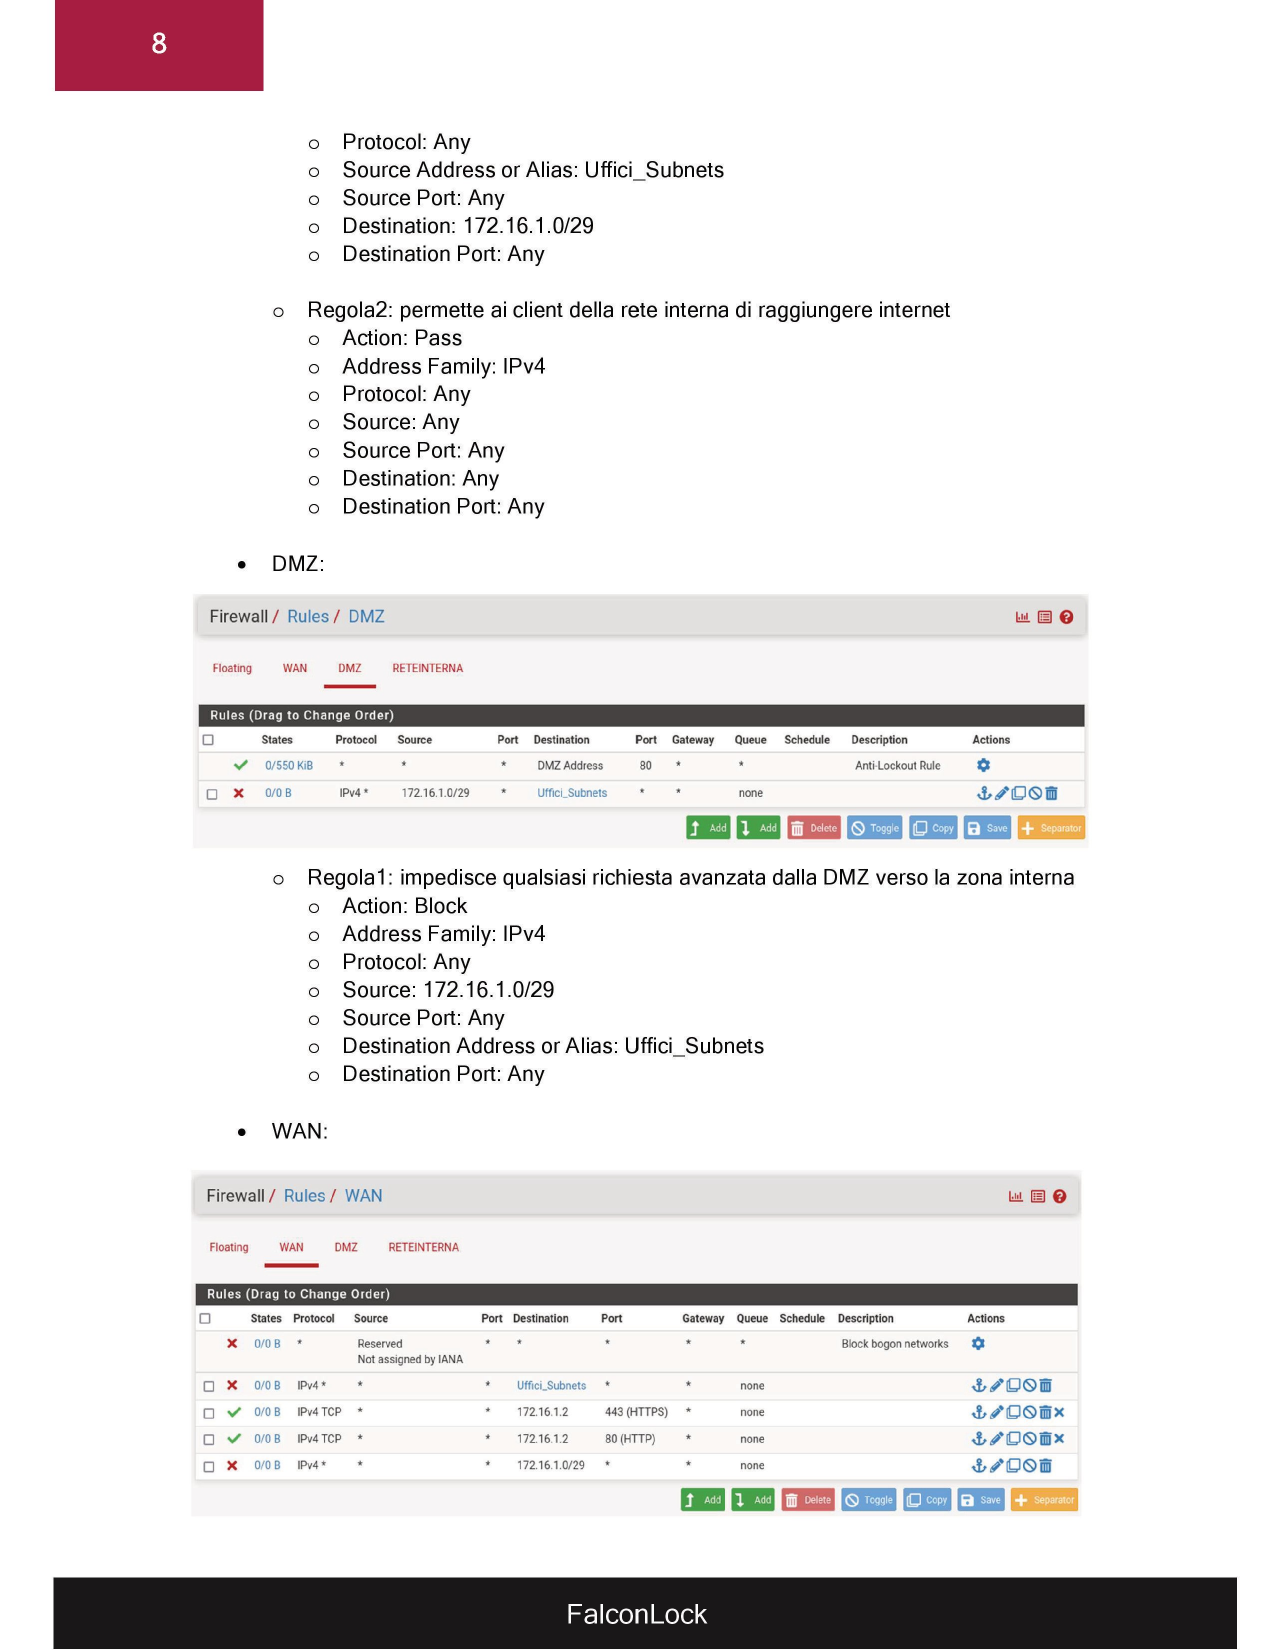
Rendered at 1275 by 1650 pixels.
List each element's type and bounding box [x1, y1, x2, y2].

text_box [0, 0, 1275, 1650]
